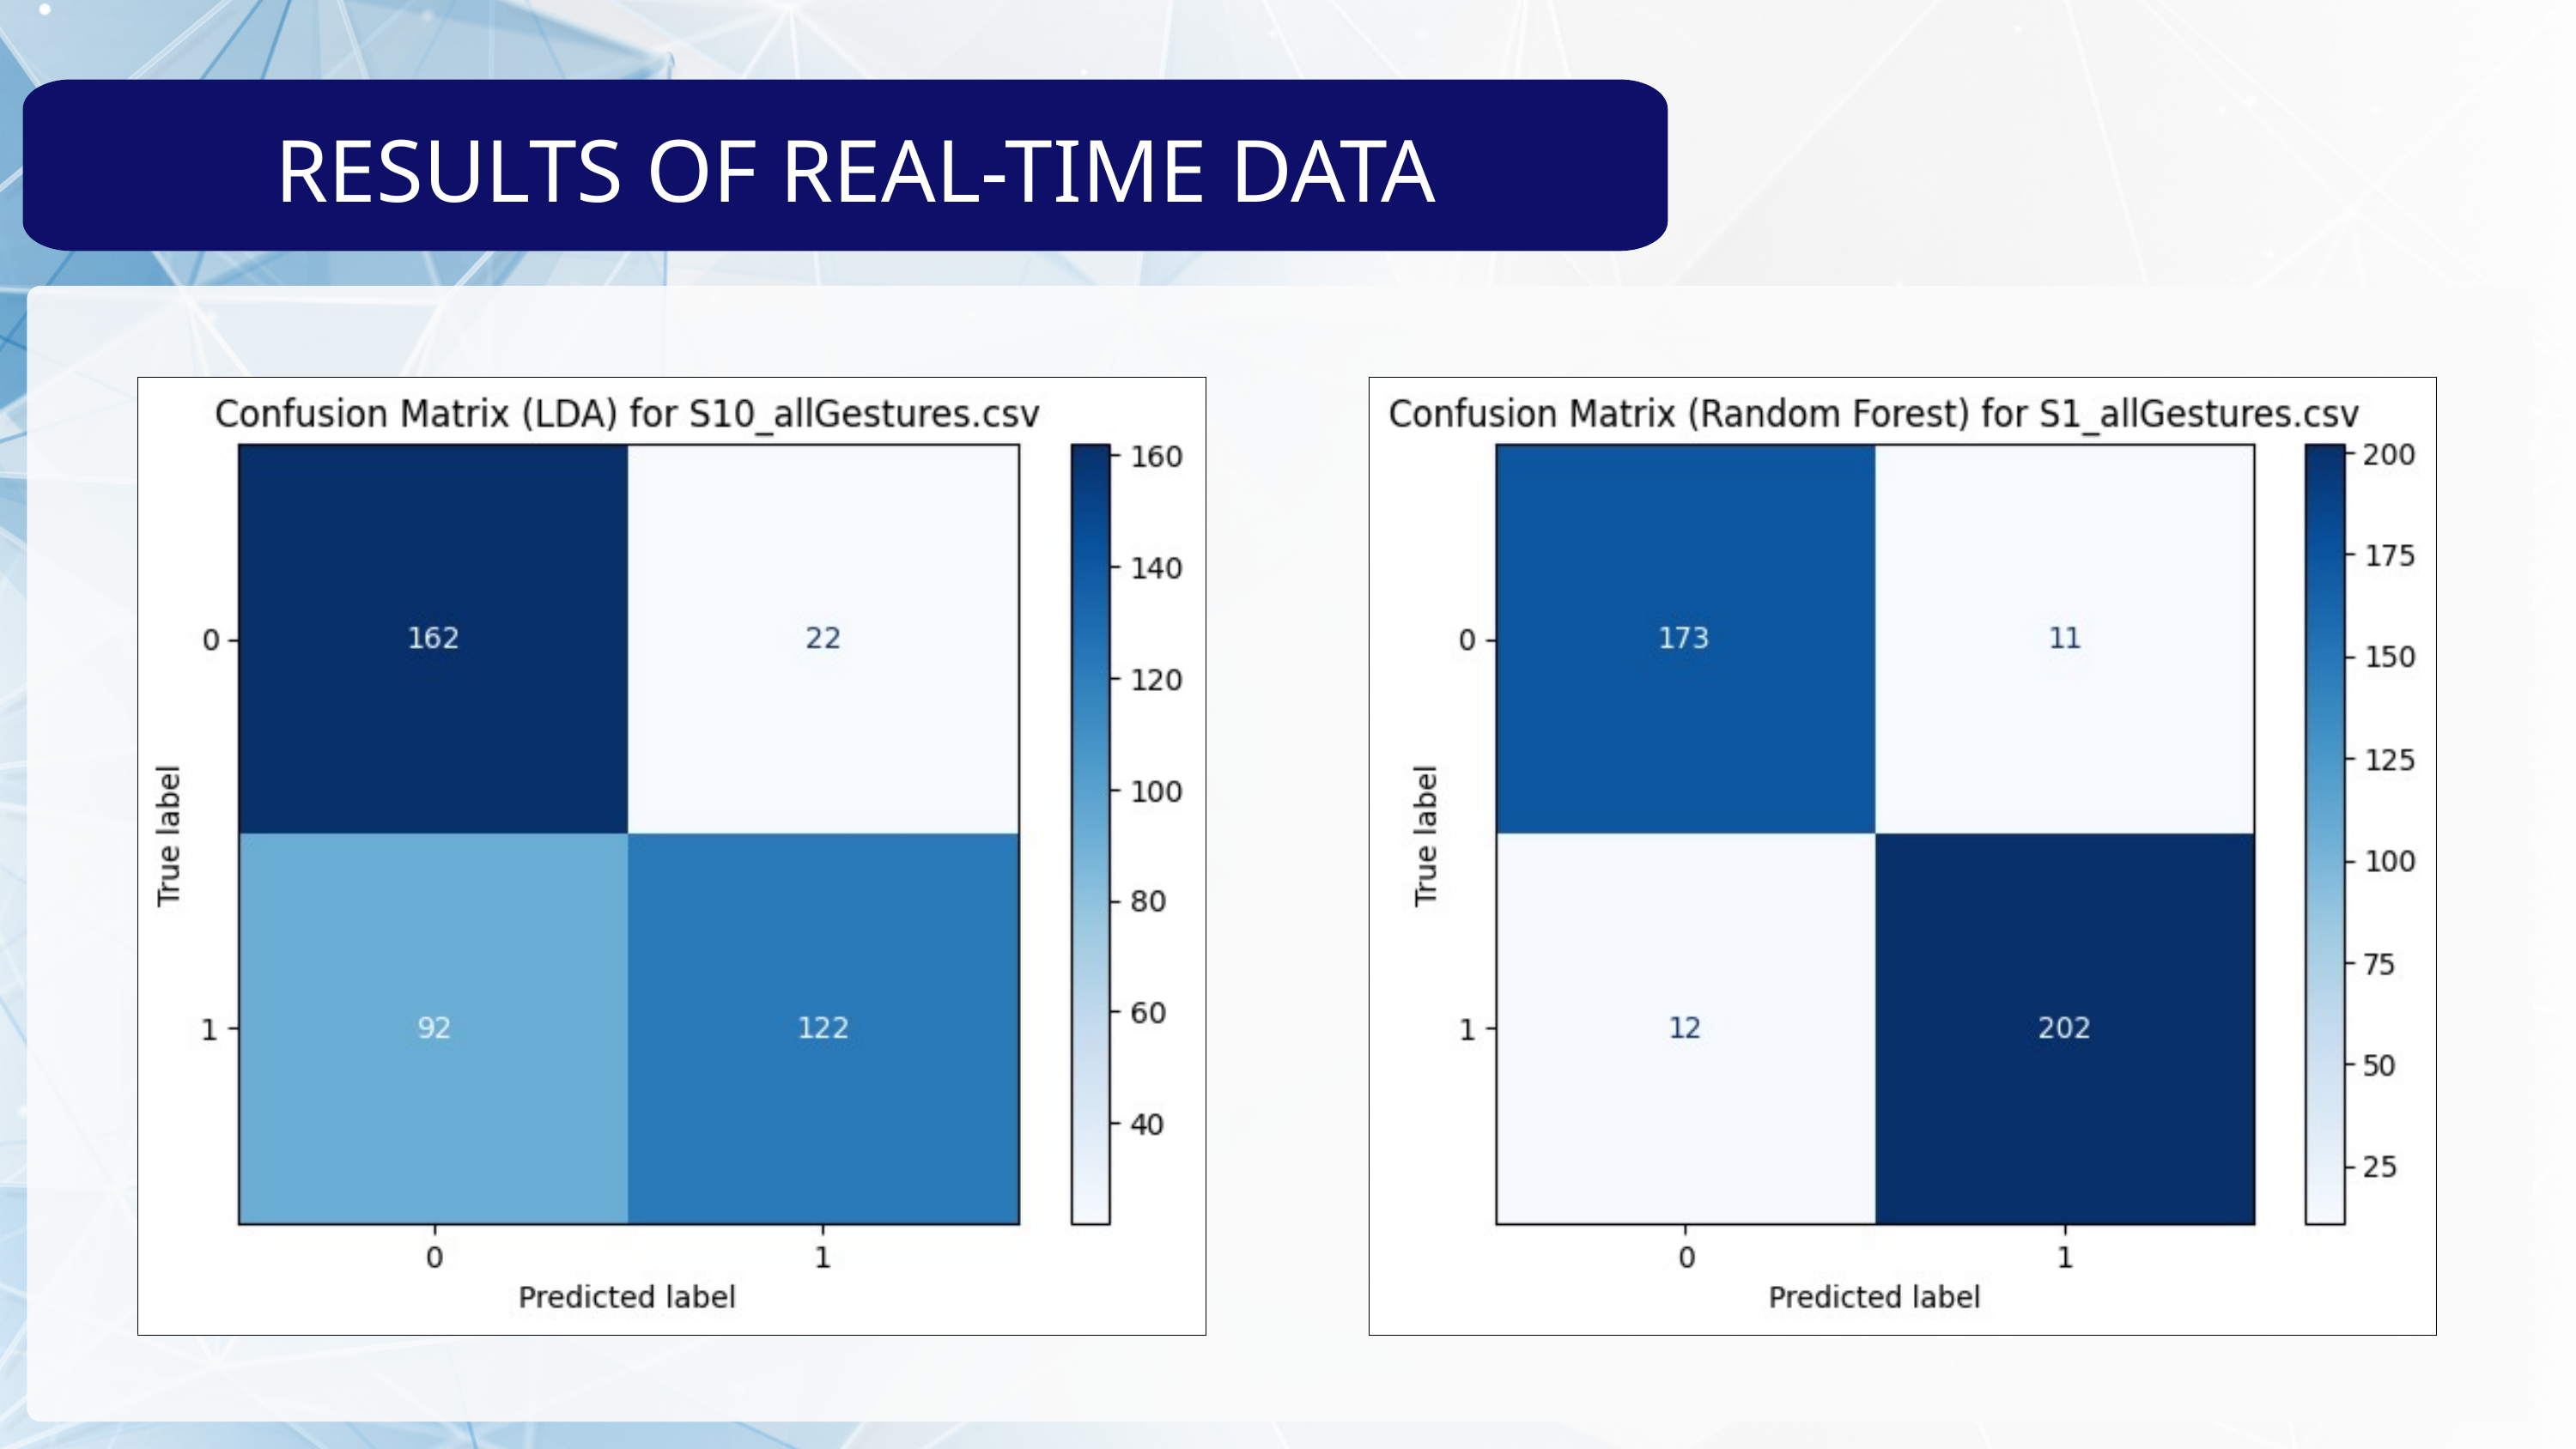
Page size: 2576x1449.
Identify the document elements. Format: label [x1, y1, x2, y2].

text_box [22, 57, 1750, 252]
text_box [27, 285, 2534, 1422]
text_box [0, 0, 2576, 1449]
picture [137, 376, 1206, 1336]
picture [1368, 376, 2437, 1336]
